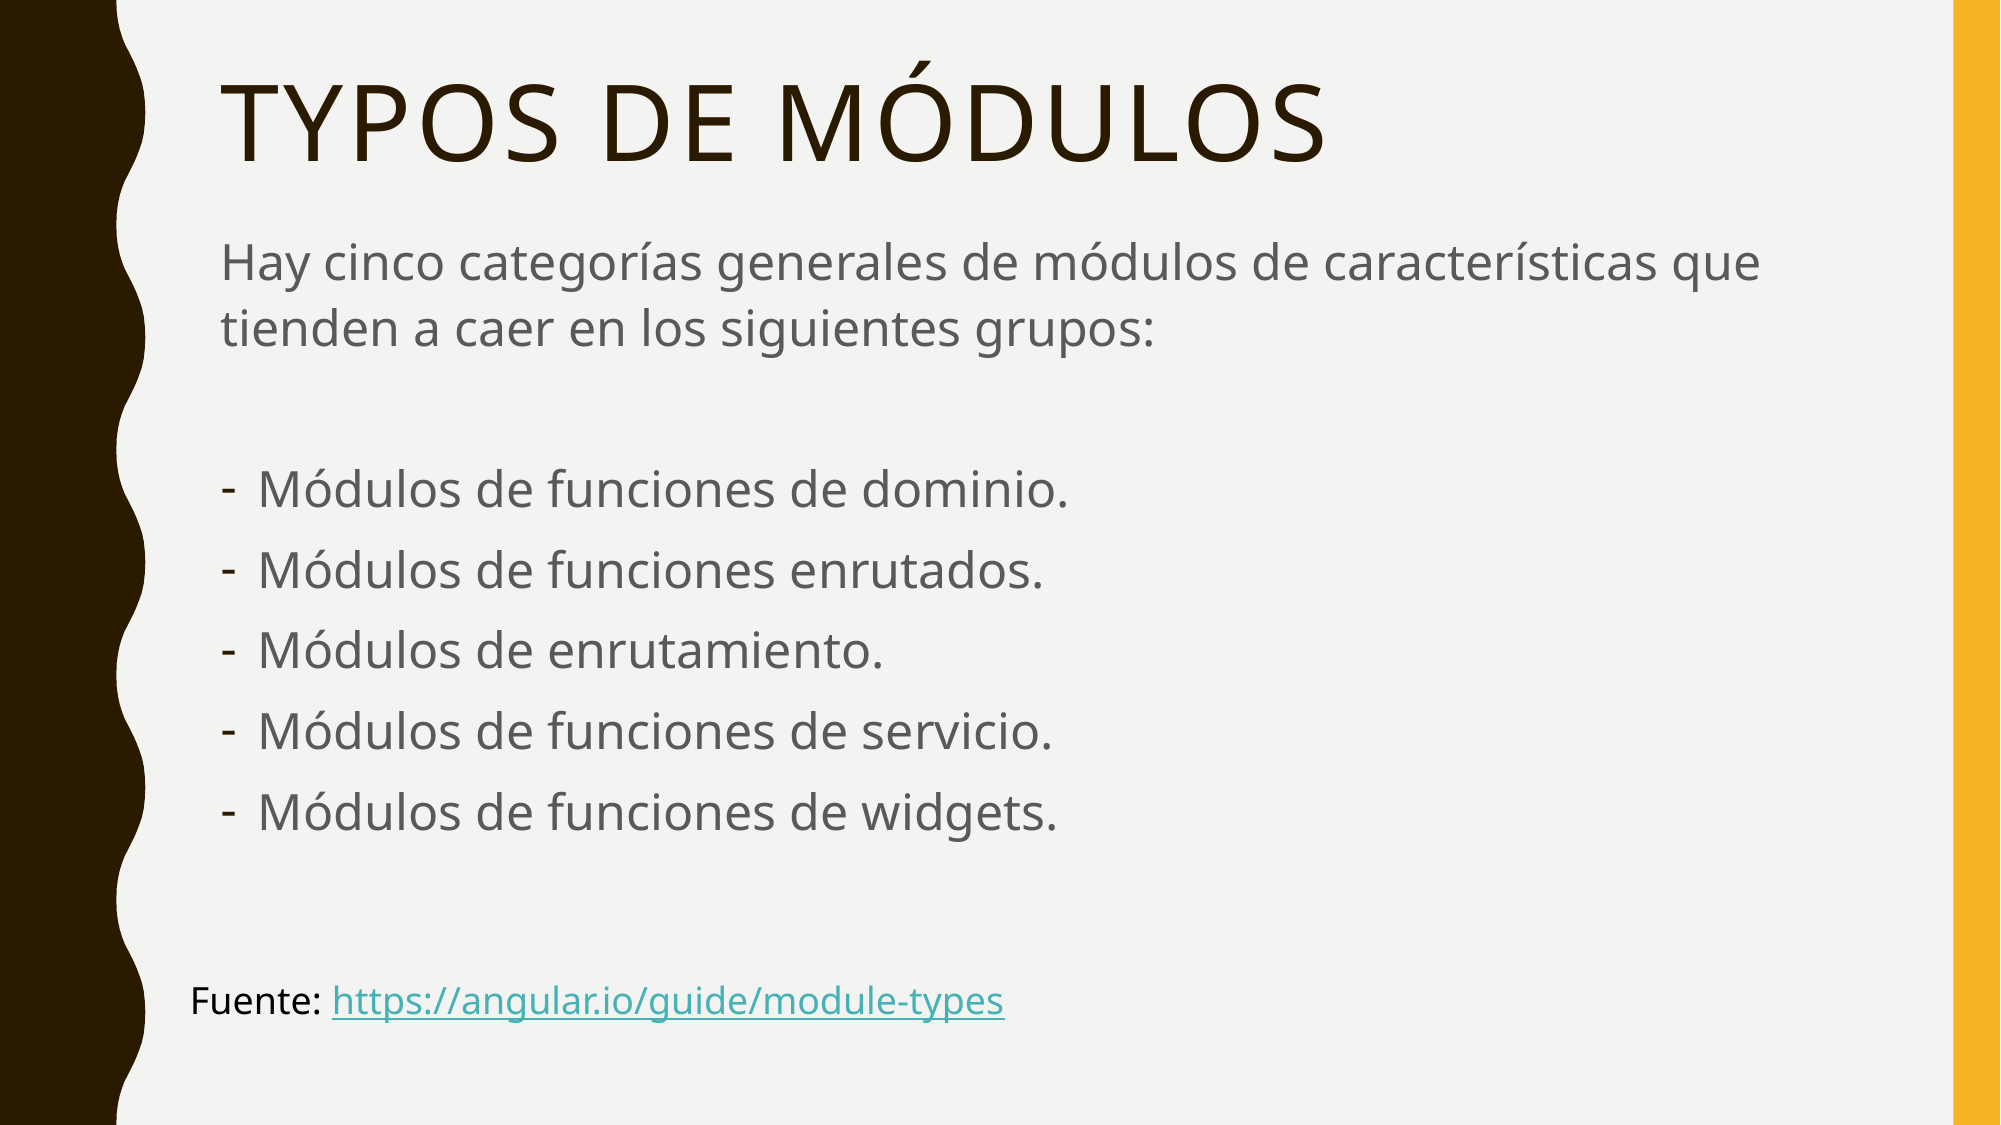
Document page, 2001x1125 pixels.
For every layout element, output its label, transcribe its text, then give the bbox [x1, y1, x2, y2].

list Hay cinco categorías generales de módulos de características que tienden a caer en los siguientes grupos: Módulos de funciones de dominio. Módulos de funciones enrutados. Módulos de enrutamiento. Módulos de funciones de servicio. Módulos de funciones de widgets. [205, 217, 1875, 919]
text_box Fuente: https://angular.io/guide/module-types [175, 969, 1020, 1036]
title Typos de módulos [205, 62, 1875, 193]
